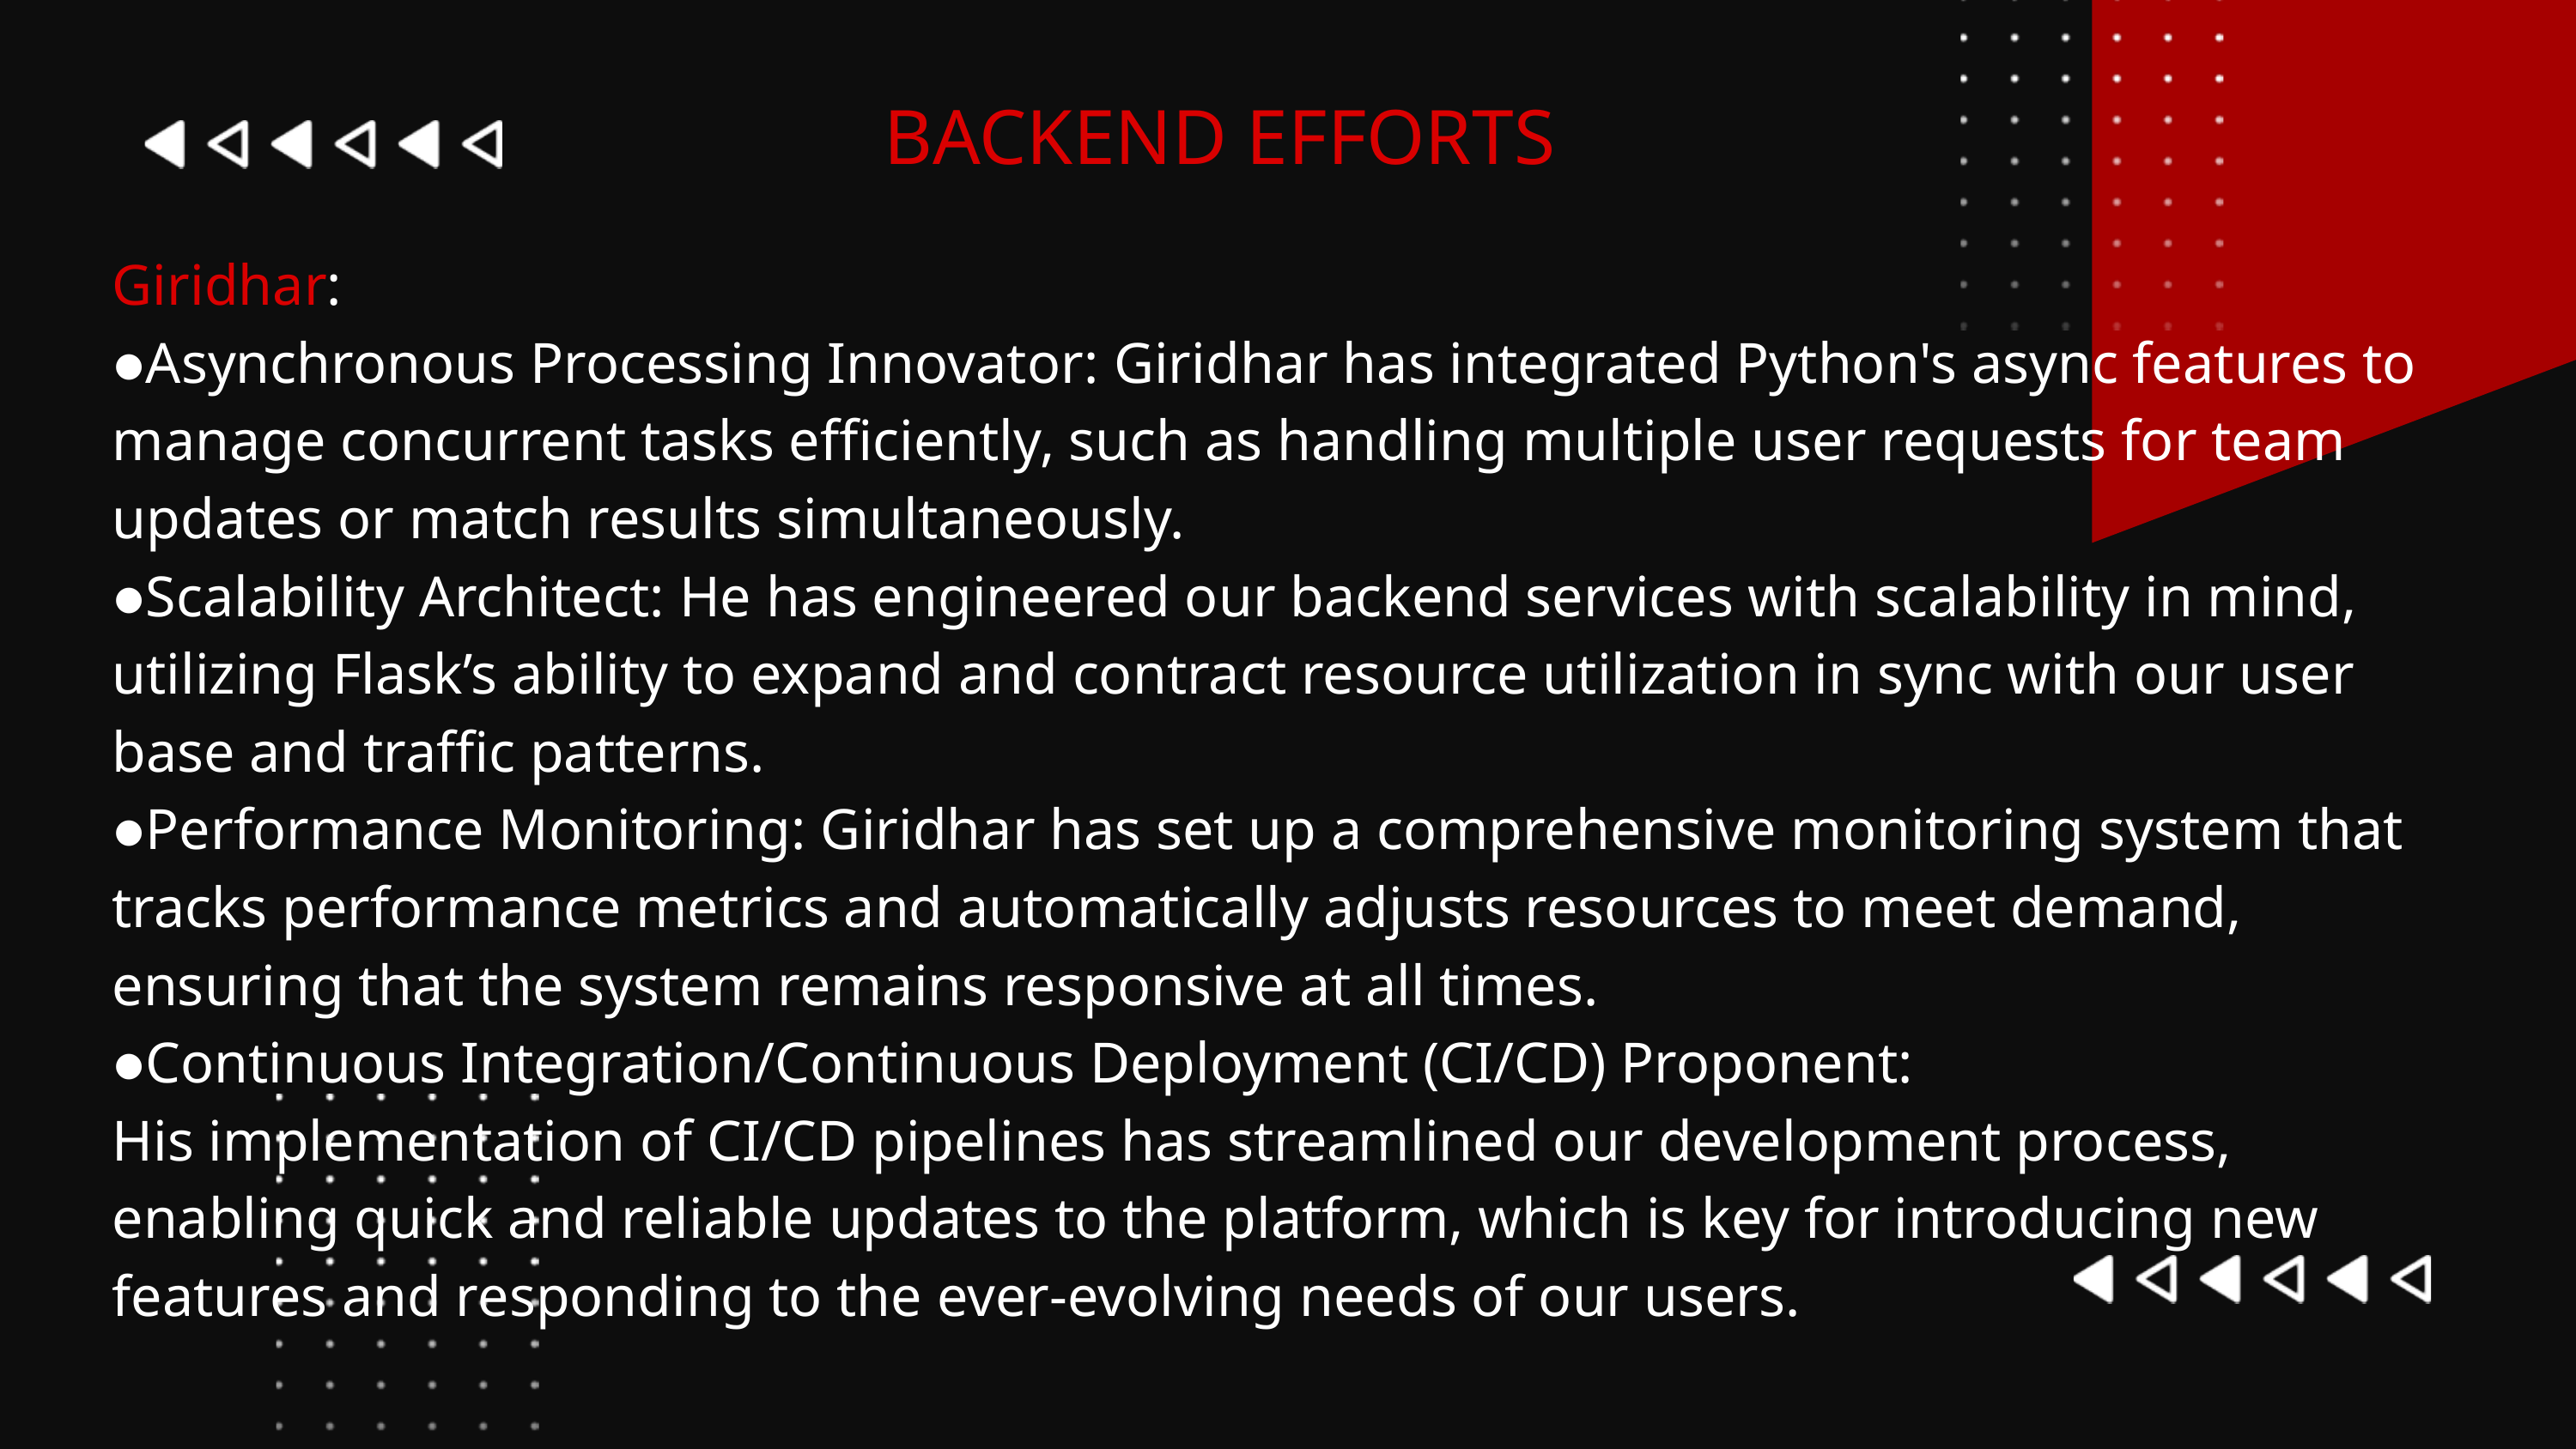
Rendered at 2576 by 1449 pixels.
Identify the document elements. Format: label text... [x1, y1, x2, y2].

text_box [2012, 0, 2576, 464]
text_box Giridhar: ●Asynchronous Processing Innovator: Giridhar has integrated Python's async features to manage concurrent tasks efficiently, such as handling multiple user requests for team updates or match results simultaneously. ●Scalability Architect: He has engineered our backend services with scalability in mind, utilizing Flask’s ability to expand and contract resource utilization in sync with our user base and traffic patterns. ●Performance Monitoring: Giridhar has set up a comprehensive monitoring system that tracks performance metrics and automatically adjusts resources to meet demand, ensuring that the system remains responsive at all times. ●Continuous Integration/Continuous Deployment (CI/CD) Proponent: His implementation of CI/CD pipelines has streamlined our development process, enabling quick and reliable updates to the platform, which is key for introducing new features and responding to the ever-evolving needs of our users. [112, 161, 2474, 1449]
text_box [1960, 0, 2008, 161]
text_box BACKEND EFFORTS [478, 88, 1960, 161]
text_box [144, 120, 503, 161]
